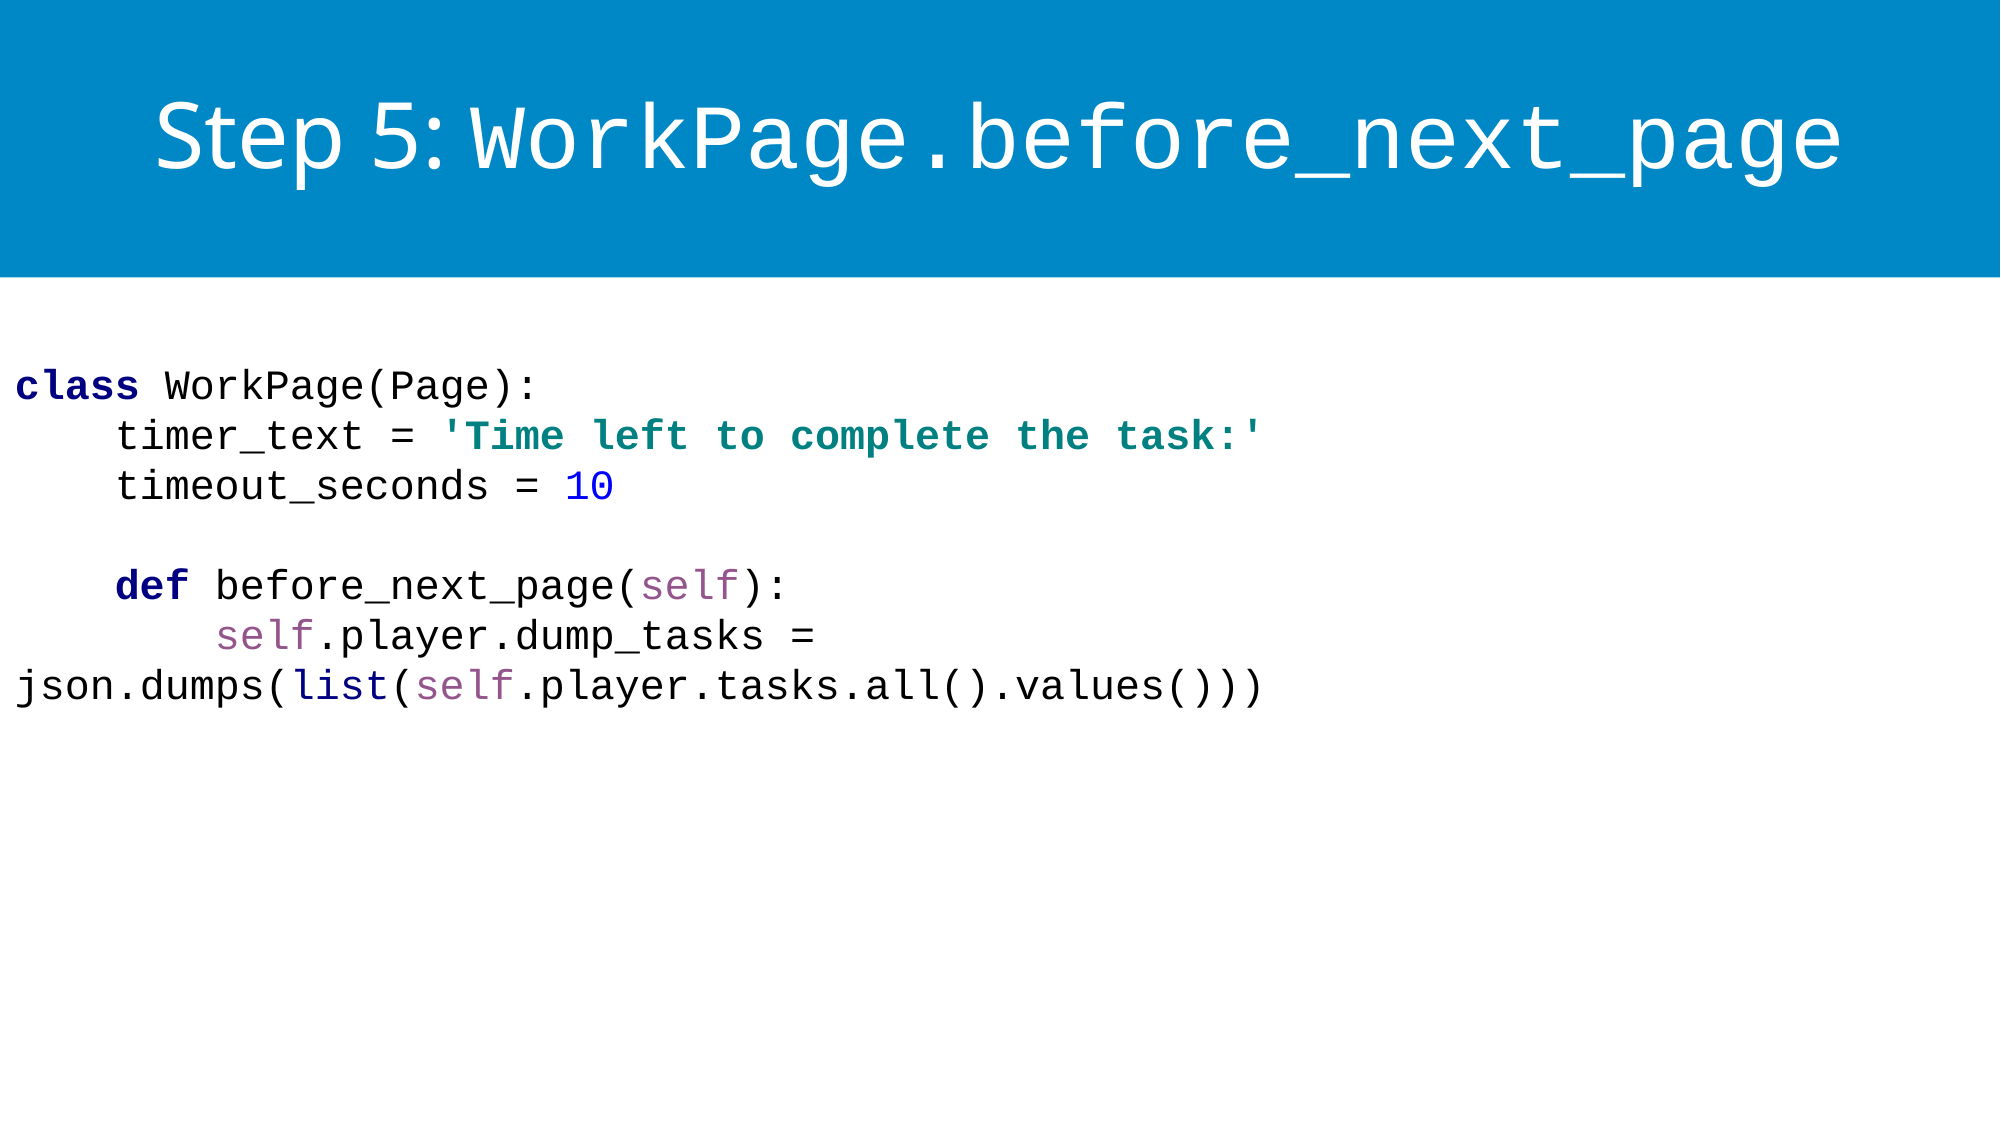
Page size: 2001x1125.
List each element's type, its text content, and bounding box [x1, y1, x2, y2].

text_box class WorkPage(Page): timer_text = 'Time left to complete the task:' timeout_seconds = 10 def before_next_page(self): self.player.dump_tasks = json.dumps(list(self.player.tasks.all().values())) [0, 350, 2000, 816]
title Step 5: WorkPage.before_next_page [0, 0, 2000, 278]
